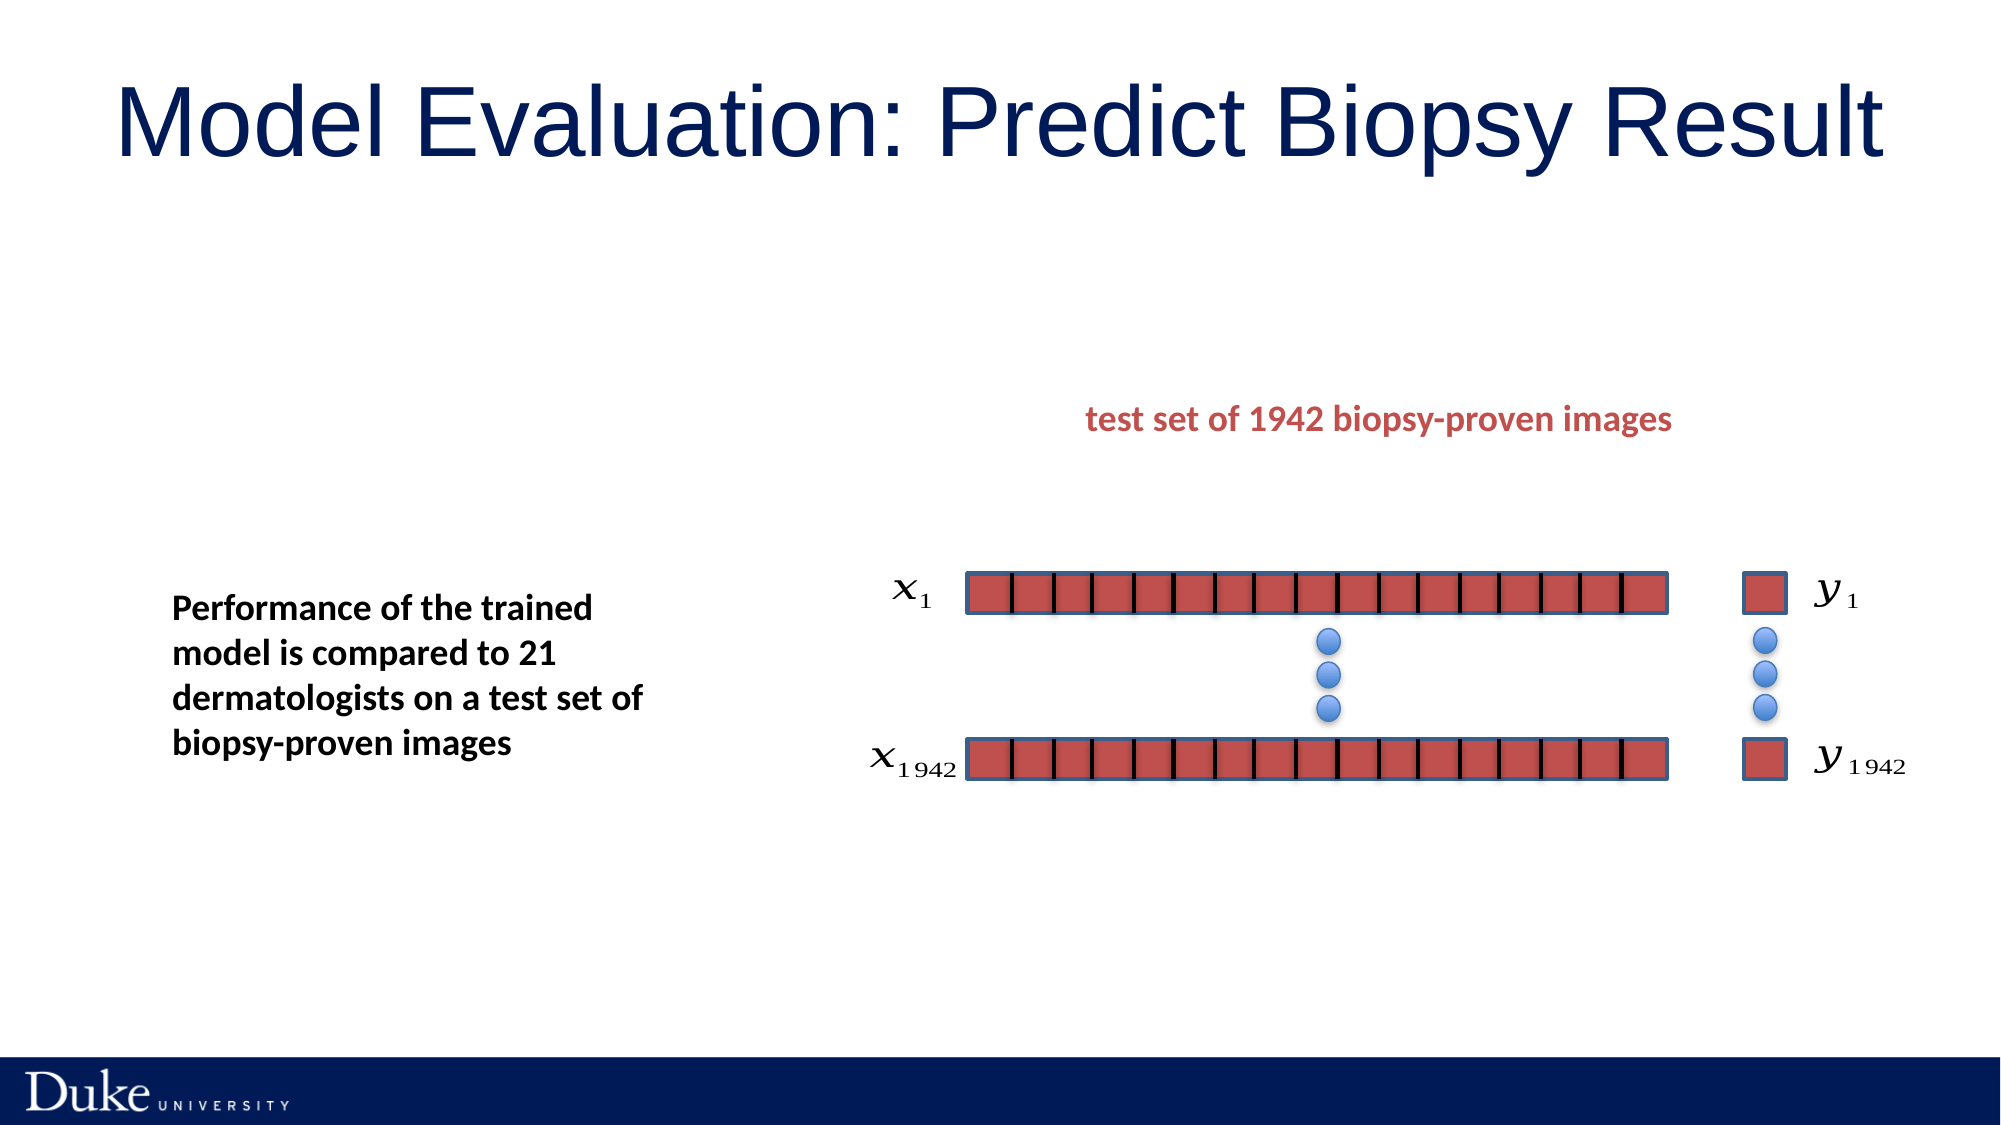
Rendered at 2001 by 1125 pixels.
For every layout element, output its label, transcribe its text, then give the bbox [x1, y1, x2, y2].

text_box [1742, 571, 1788, 615]
text_box [965, 571, 1669, 615]
text_box Performance of the trained model is compared to 21 dermatologists on a test set of biopsy-proven images [157, 575, 685, 771]
text_box [1316, 627, 1341, 656]
text_box [1316, 661, 1341, 689]
title Model Evaluation: Predict Biopsy Result [0, 55, 2000, 177]
text_box [1742, 737, 1788, 781]
picture [0, 0, 2001, 1125]
text_box [965, 737, 1669, 781]
text_box [1316, 694, 1341, 723]
text_box [1752, 693, 1778, 721]
text_box [1752, 660, 1778, 688]
text_box [1752, 626, 1778, 655]
text_box test set of 1942 biopsy-proven images [1070, 386, 1688, 447]
